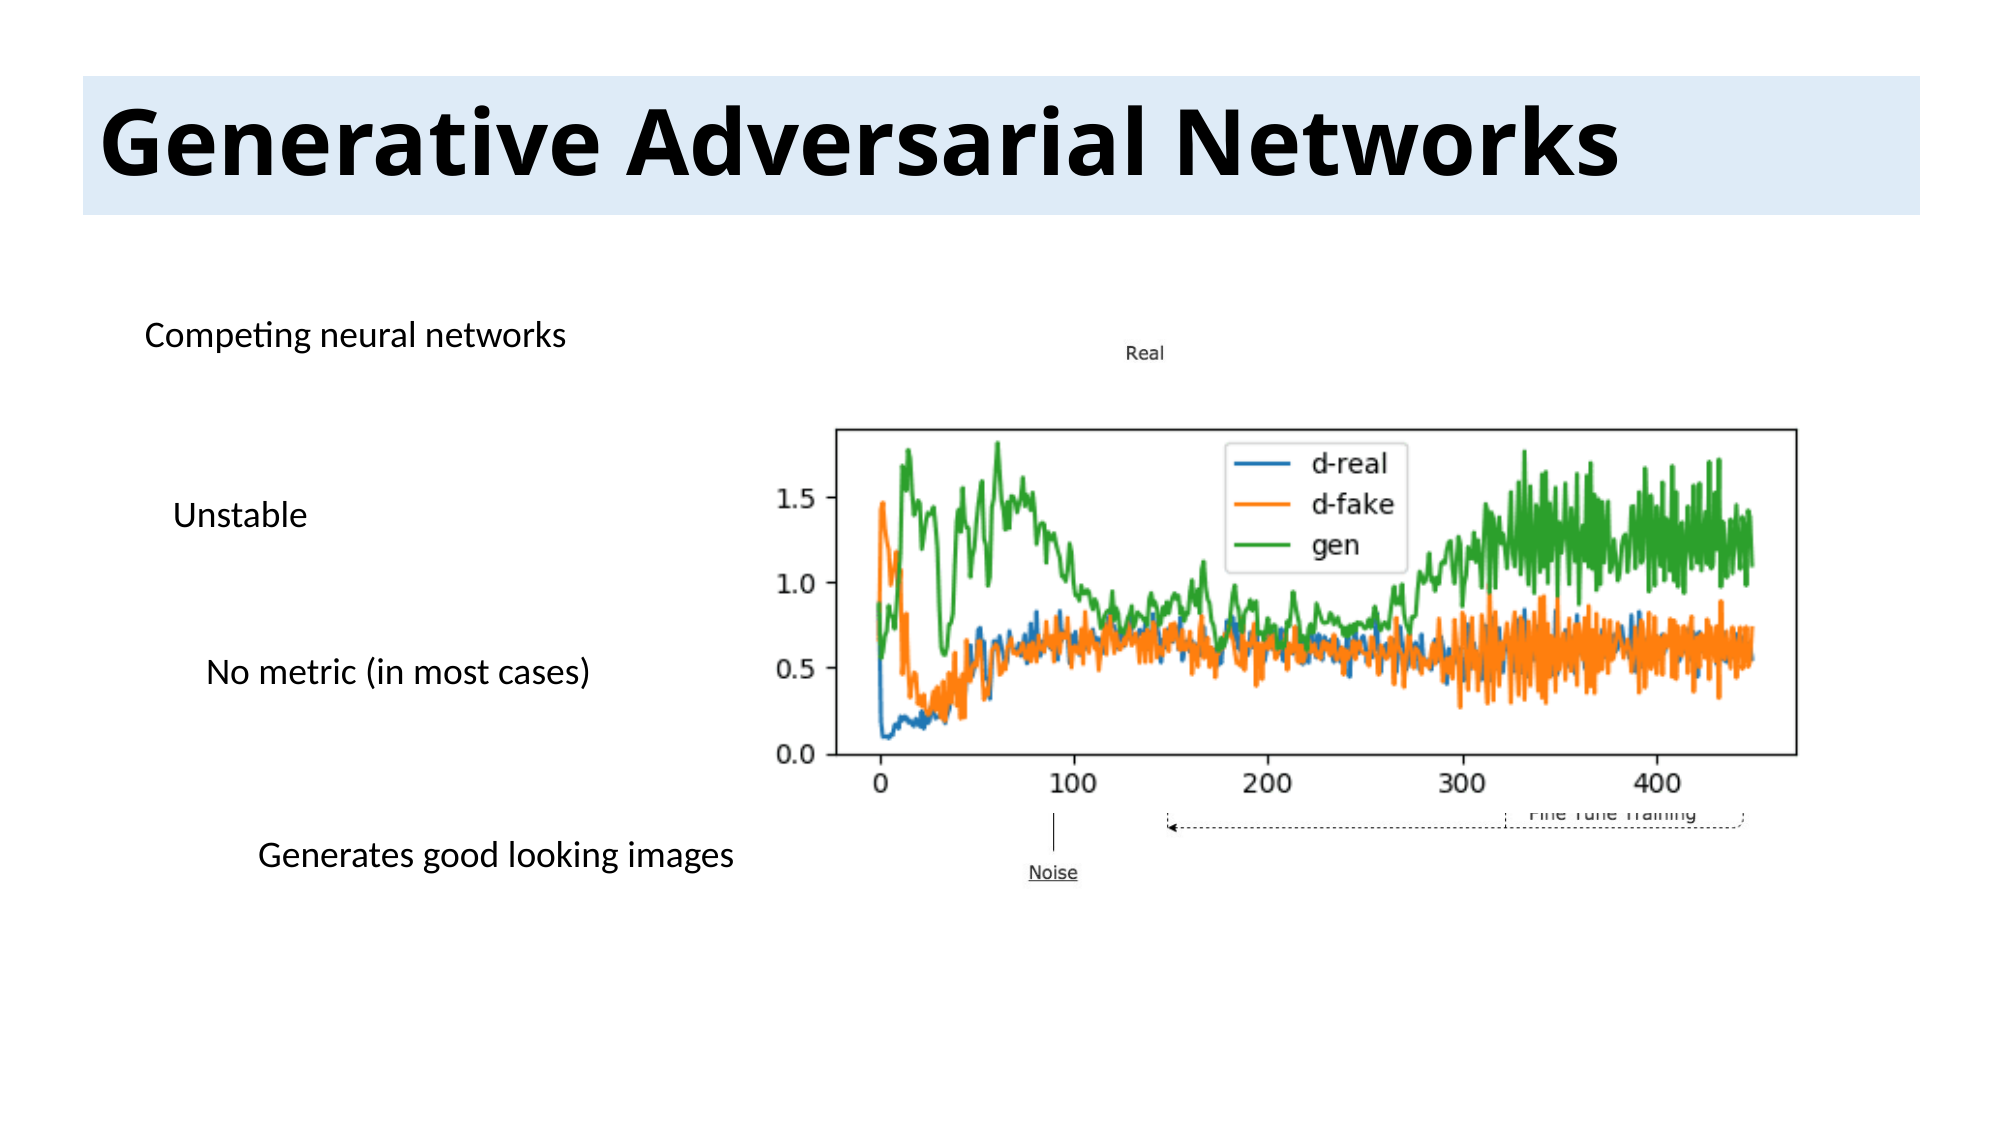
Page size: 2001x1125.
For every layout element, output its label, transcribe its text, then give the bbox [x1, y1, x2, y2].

picture [681, 339, 1920, 895]
text_box No metric (in most cases) [191, 639, 607, 700]
title Generative Adversarial Networks [83, 76, 1920, 215]
text_box Unstable [158, 482, 323, 543]
text_box Competing neural networks [130, 302, 582, 363]
text_box Generates good looking images [243, 822, 751, 883]
